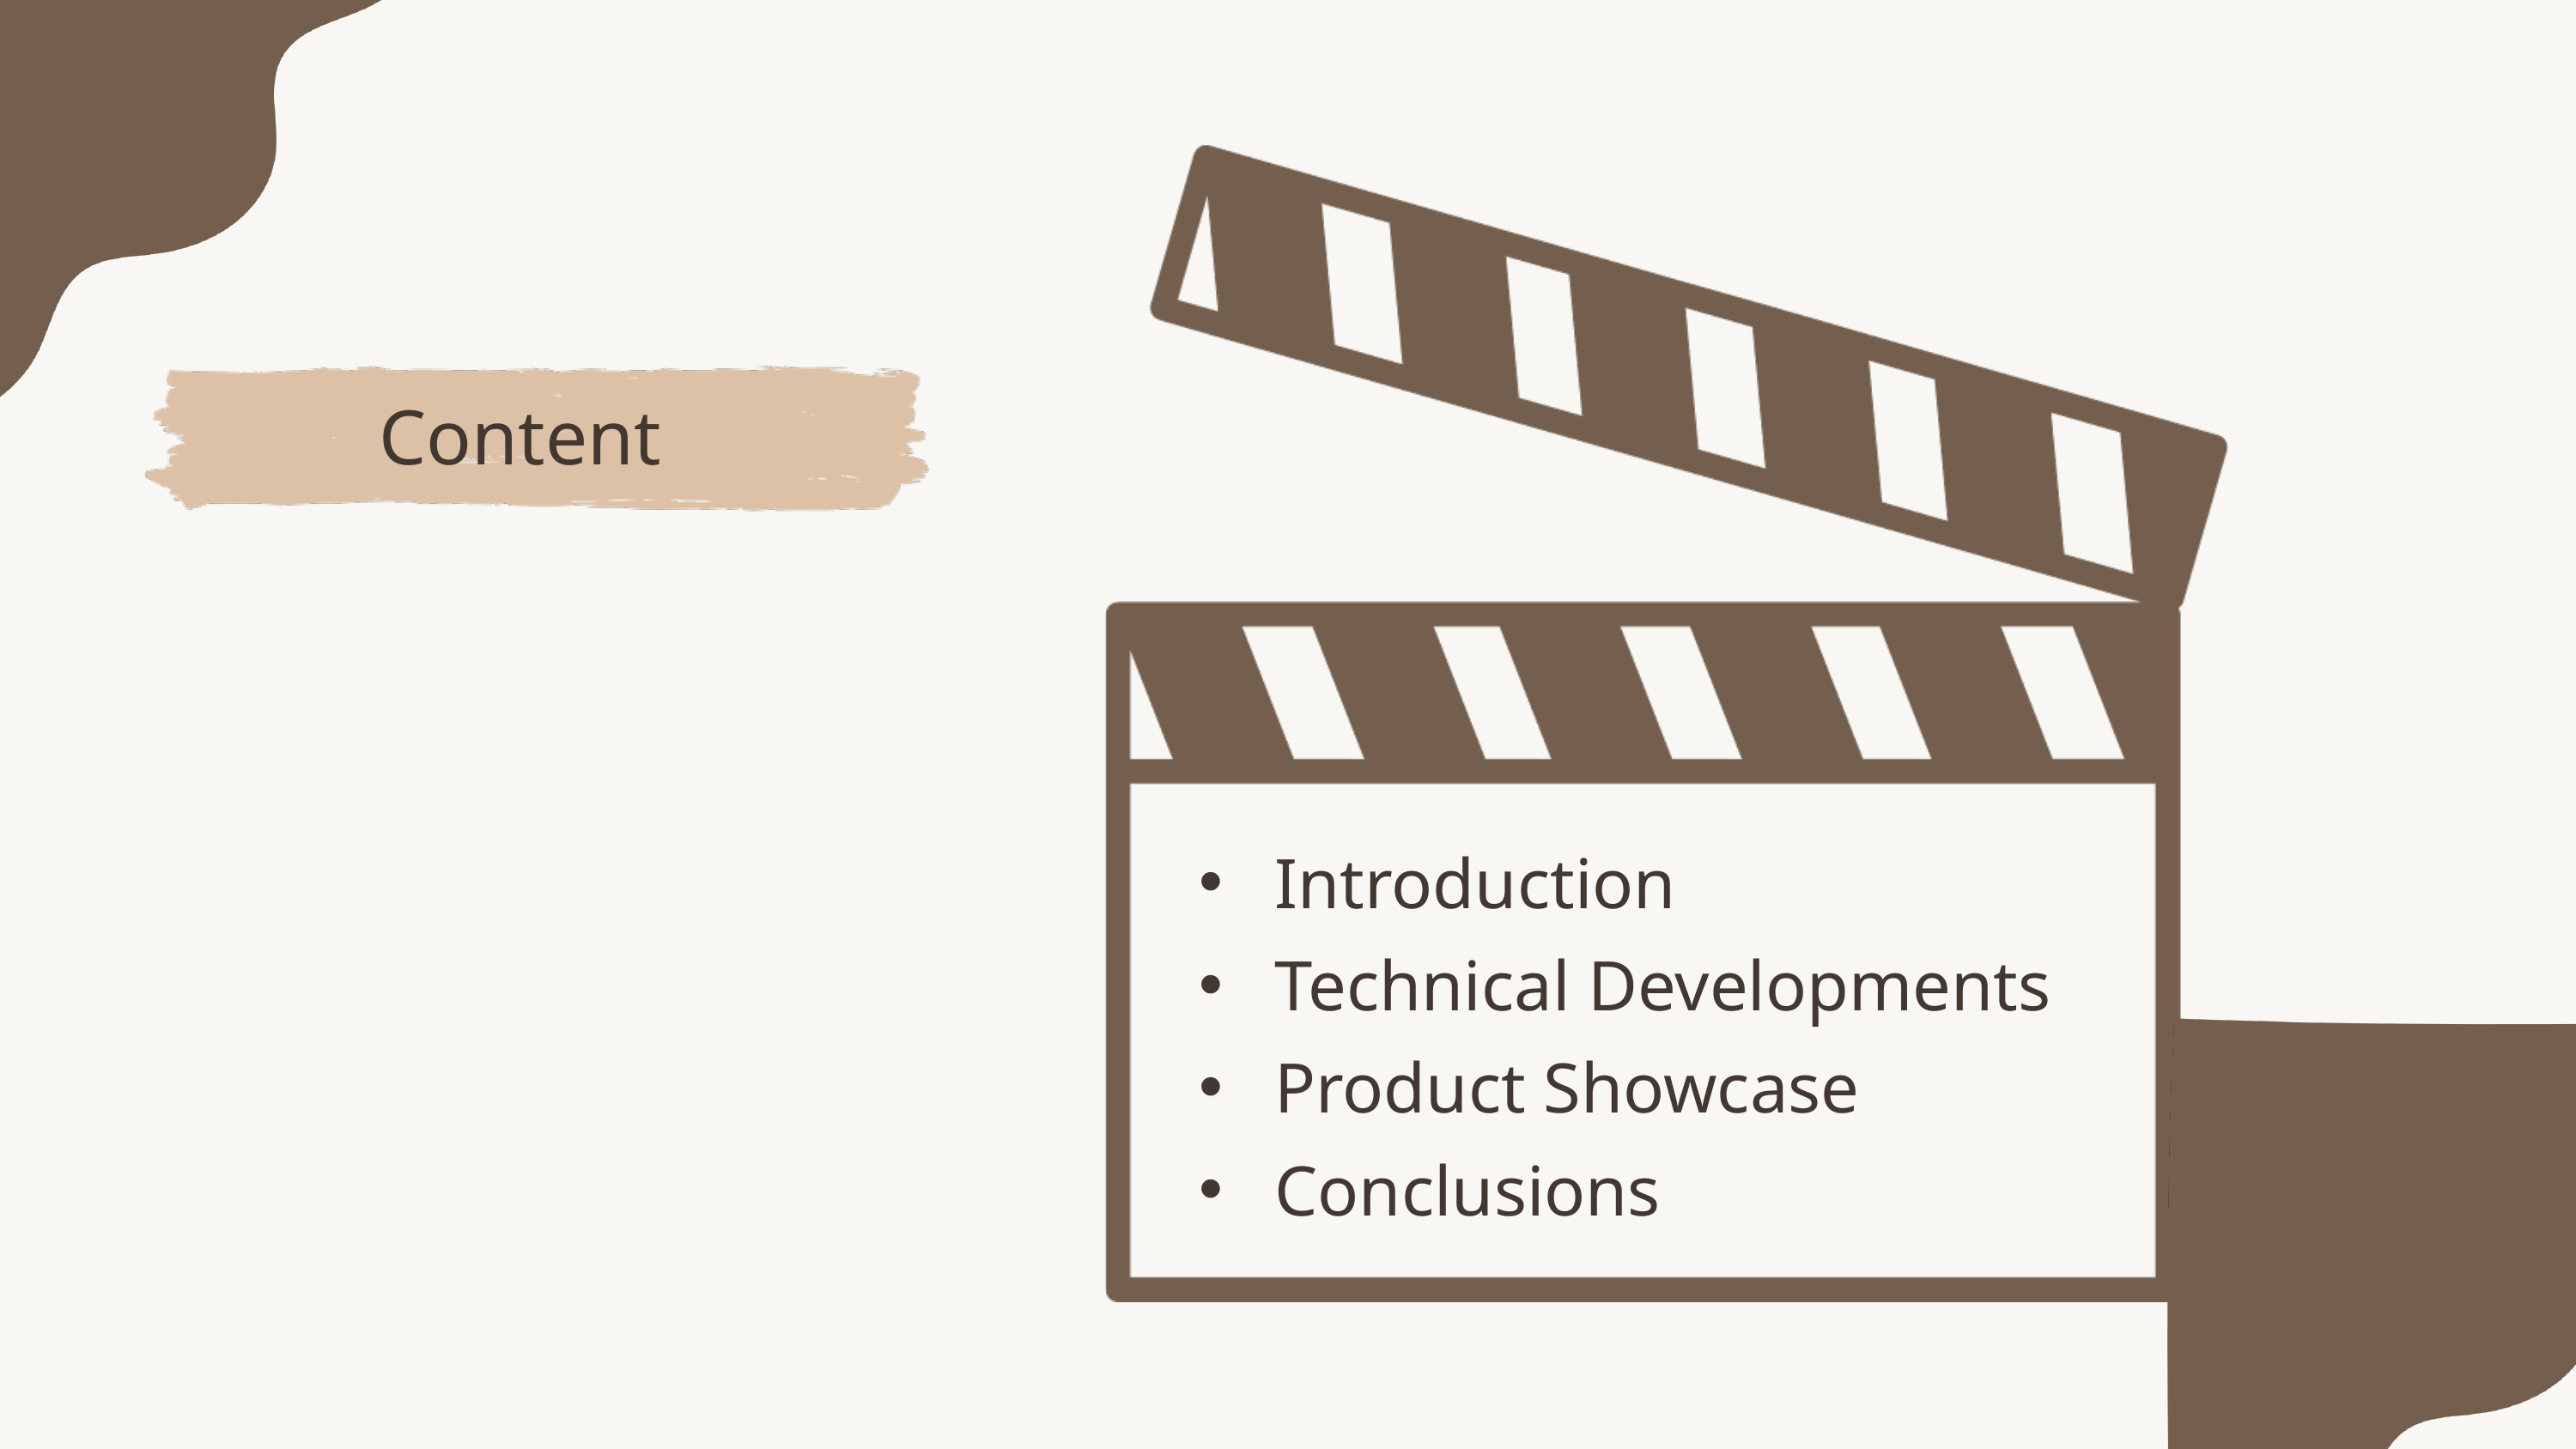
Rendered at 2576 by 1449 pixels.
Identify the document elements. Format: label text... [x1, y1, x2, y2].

text_box [1105, 144, 2230, 1302]
text_box Content [276, 403, 763, 481]
text_box [0, 0, 447, 439]
text_box [144, 365, 930, 512]
text_box [2164, 1018, 2576, 1449]
text_box Introduction Technical Developments Product Showcase Conclusions [1140, 819, 2132, 1230]
